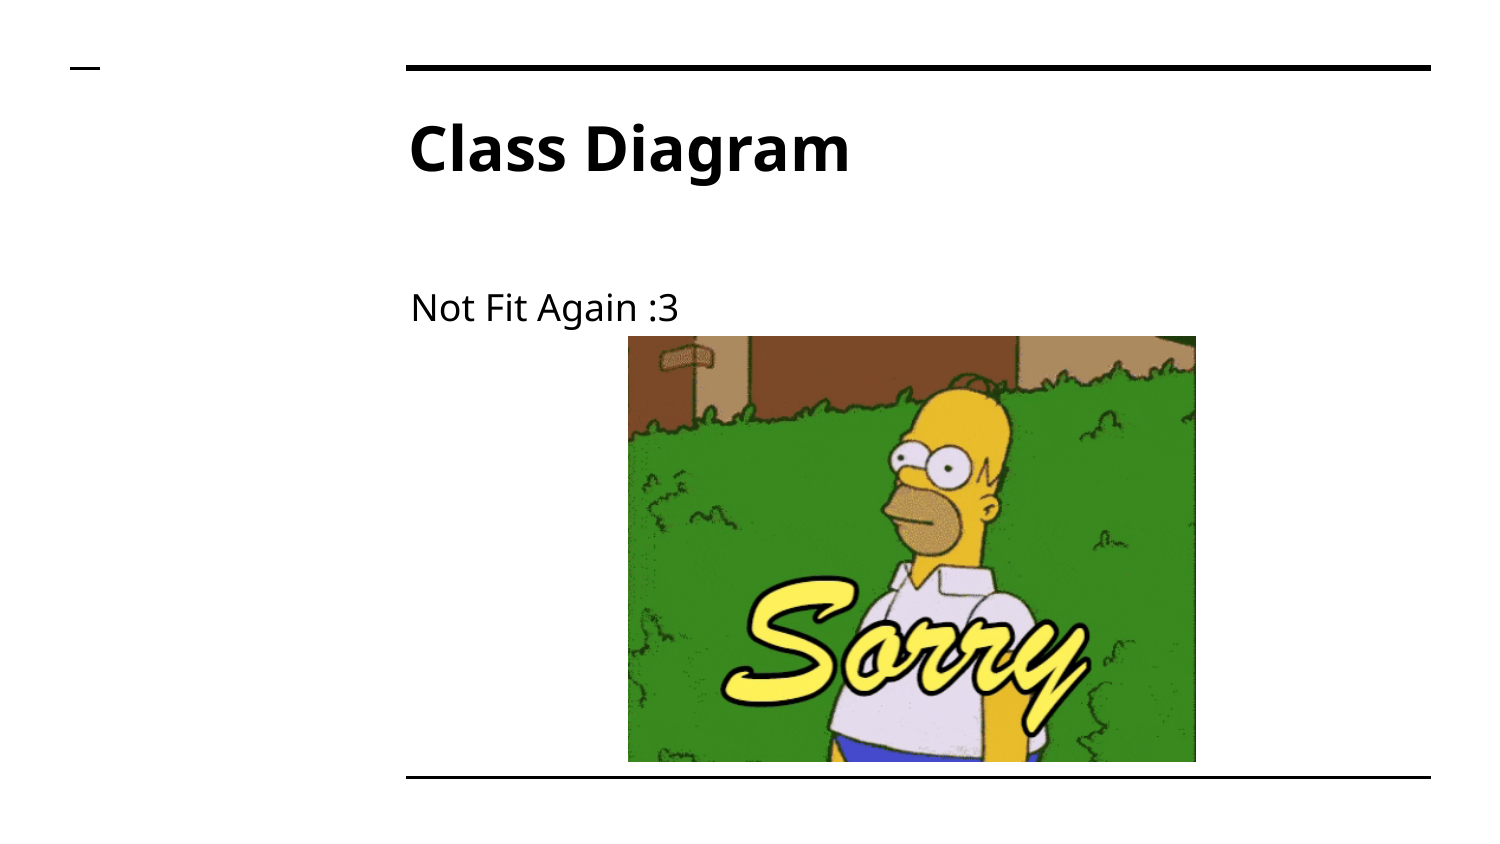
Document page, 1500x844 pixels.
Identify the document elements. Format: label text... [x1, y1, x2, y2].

title Class Diagram [393, 94, 1431, 199]
picture [628, 336, 1196, 763]
list Not Fit Again :3 [395, 261, 1433, 755]
